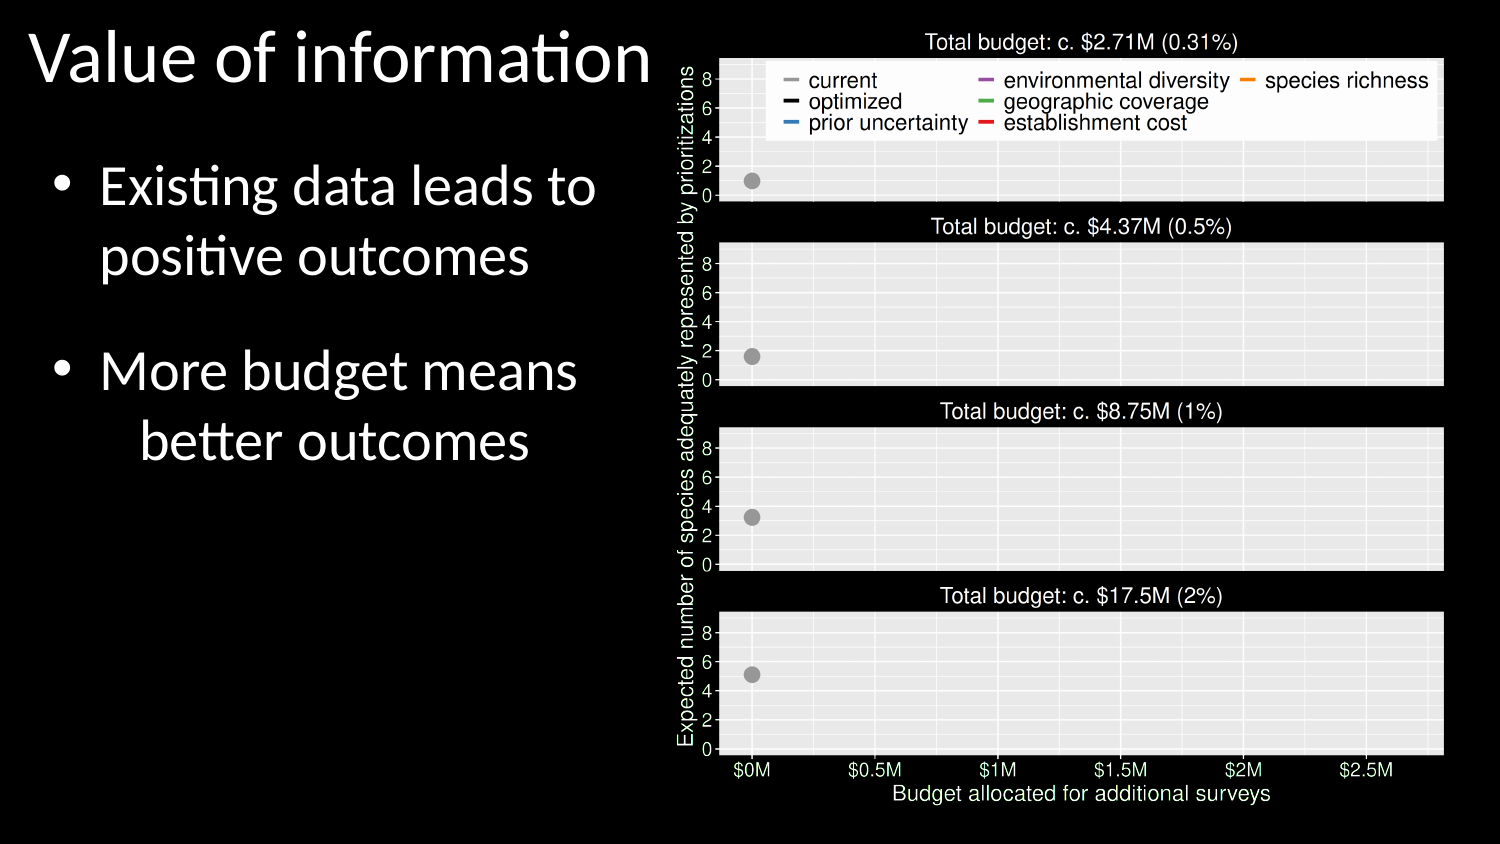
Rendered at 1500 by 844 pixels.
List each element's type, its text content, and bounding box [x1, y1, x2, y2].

text_box Value of information [12, 0, 670, 105]
picture [669, 16, 1466, 813]
text_box Existing data leads to positive outcomes More budget means better outcomes [38, 140, 644, 505]
